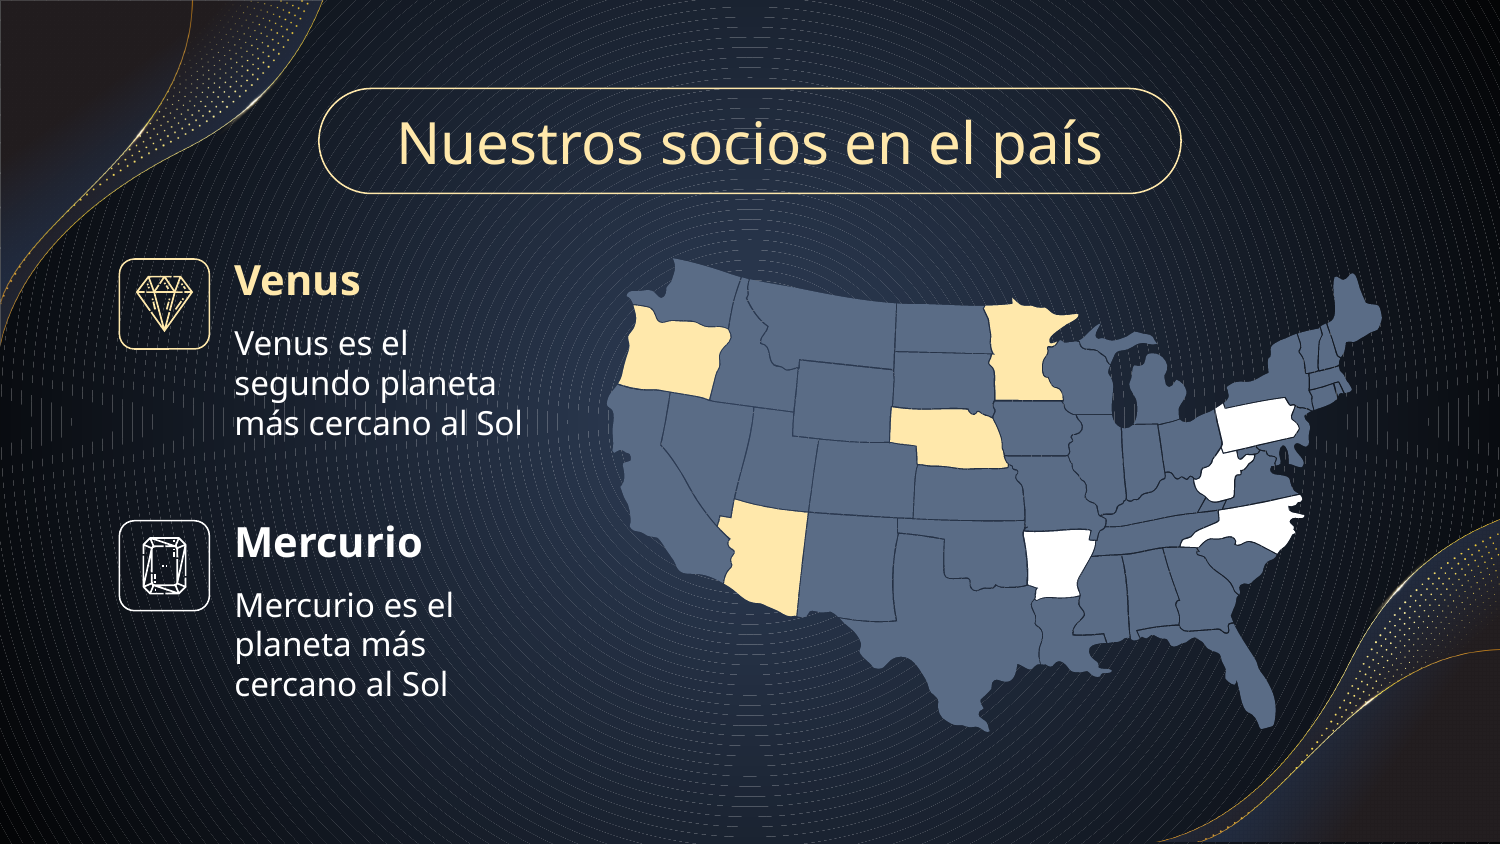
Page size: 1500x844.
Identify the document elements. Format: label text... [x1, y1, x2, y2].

text_box Mercurio es el planeta más cercano al Sol [219, 568, 546, 717]
title Nuestros socios en el país [118, 88, 1382, 194]
text_box Venus [219, 259, 546, 307]
picture [1124, 493, 1500, 842]
text_box Mercurio [219, 520, 546, 568]
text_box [135, 275, 194, 333]
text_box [142, 536, 187, 595]
picture [1, 1, 348, 377]
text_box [605, 257, 1383, 733]
text_box [119, 520, 210, 611]
text_box [119, 259, 210, 350]
text_box Venus es el segundo planeta más cercano al Sol [219, 307, 546, 456]
